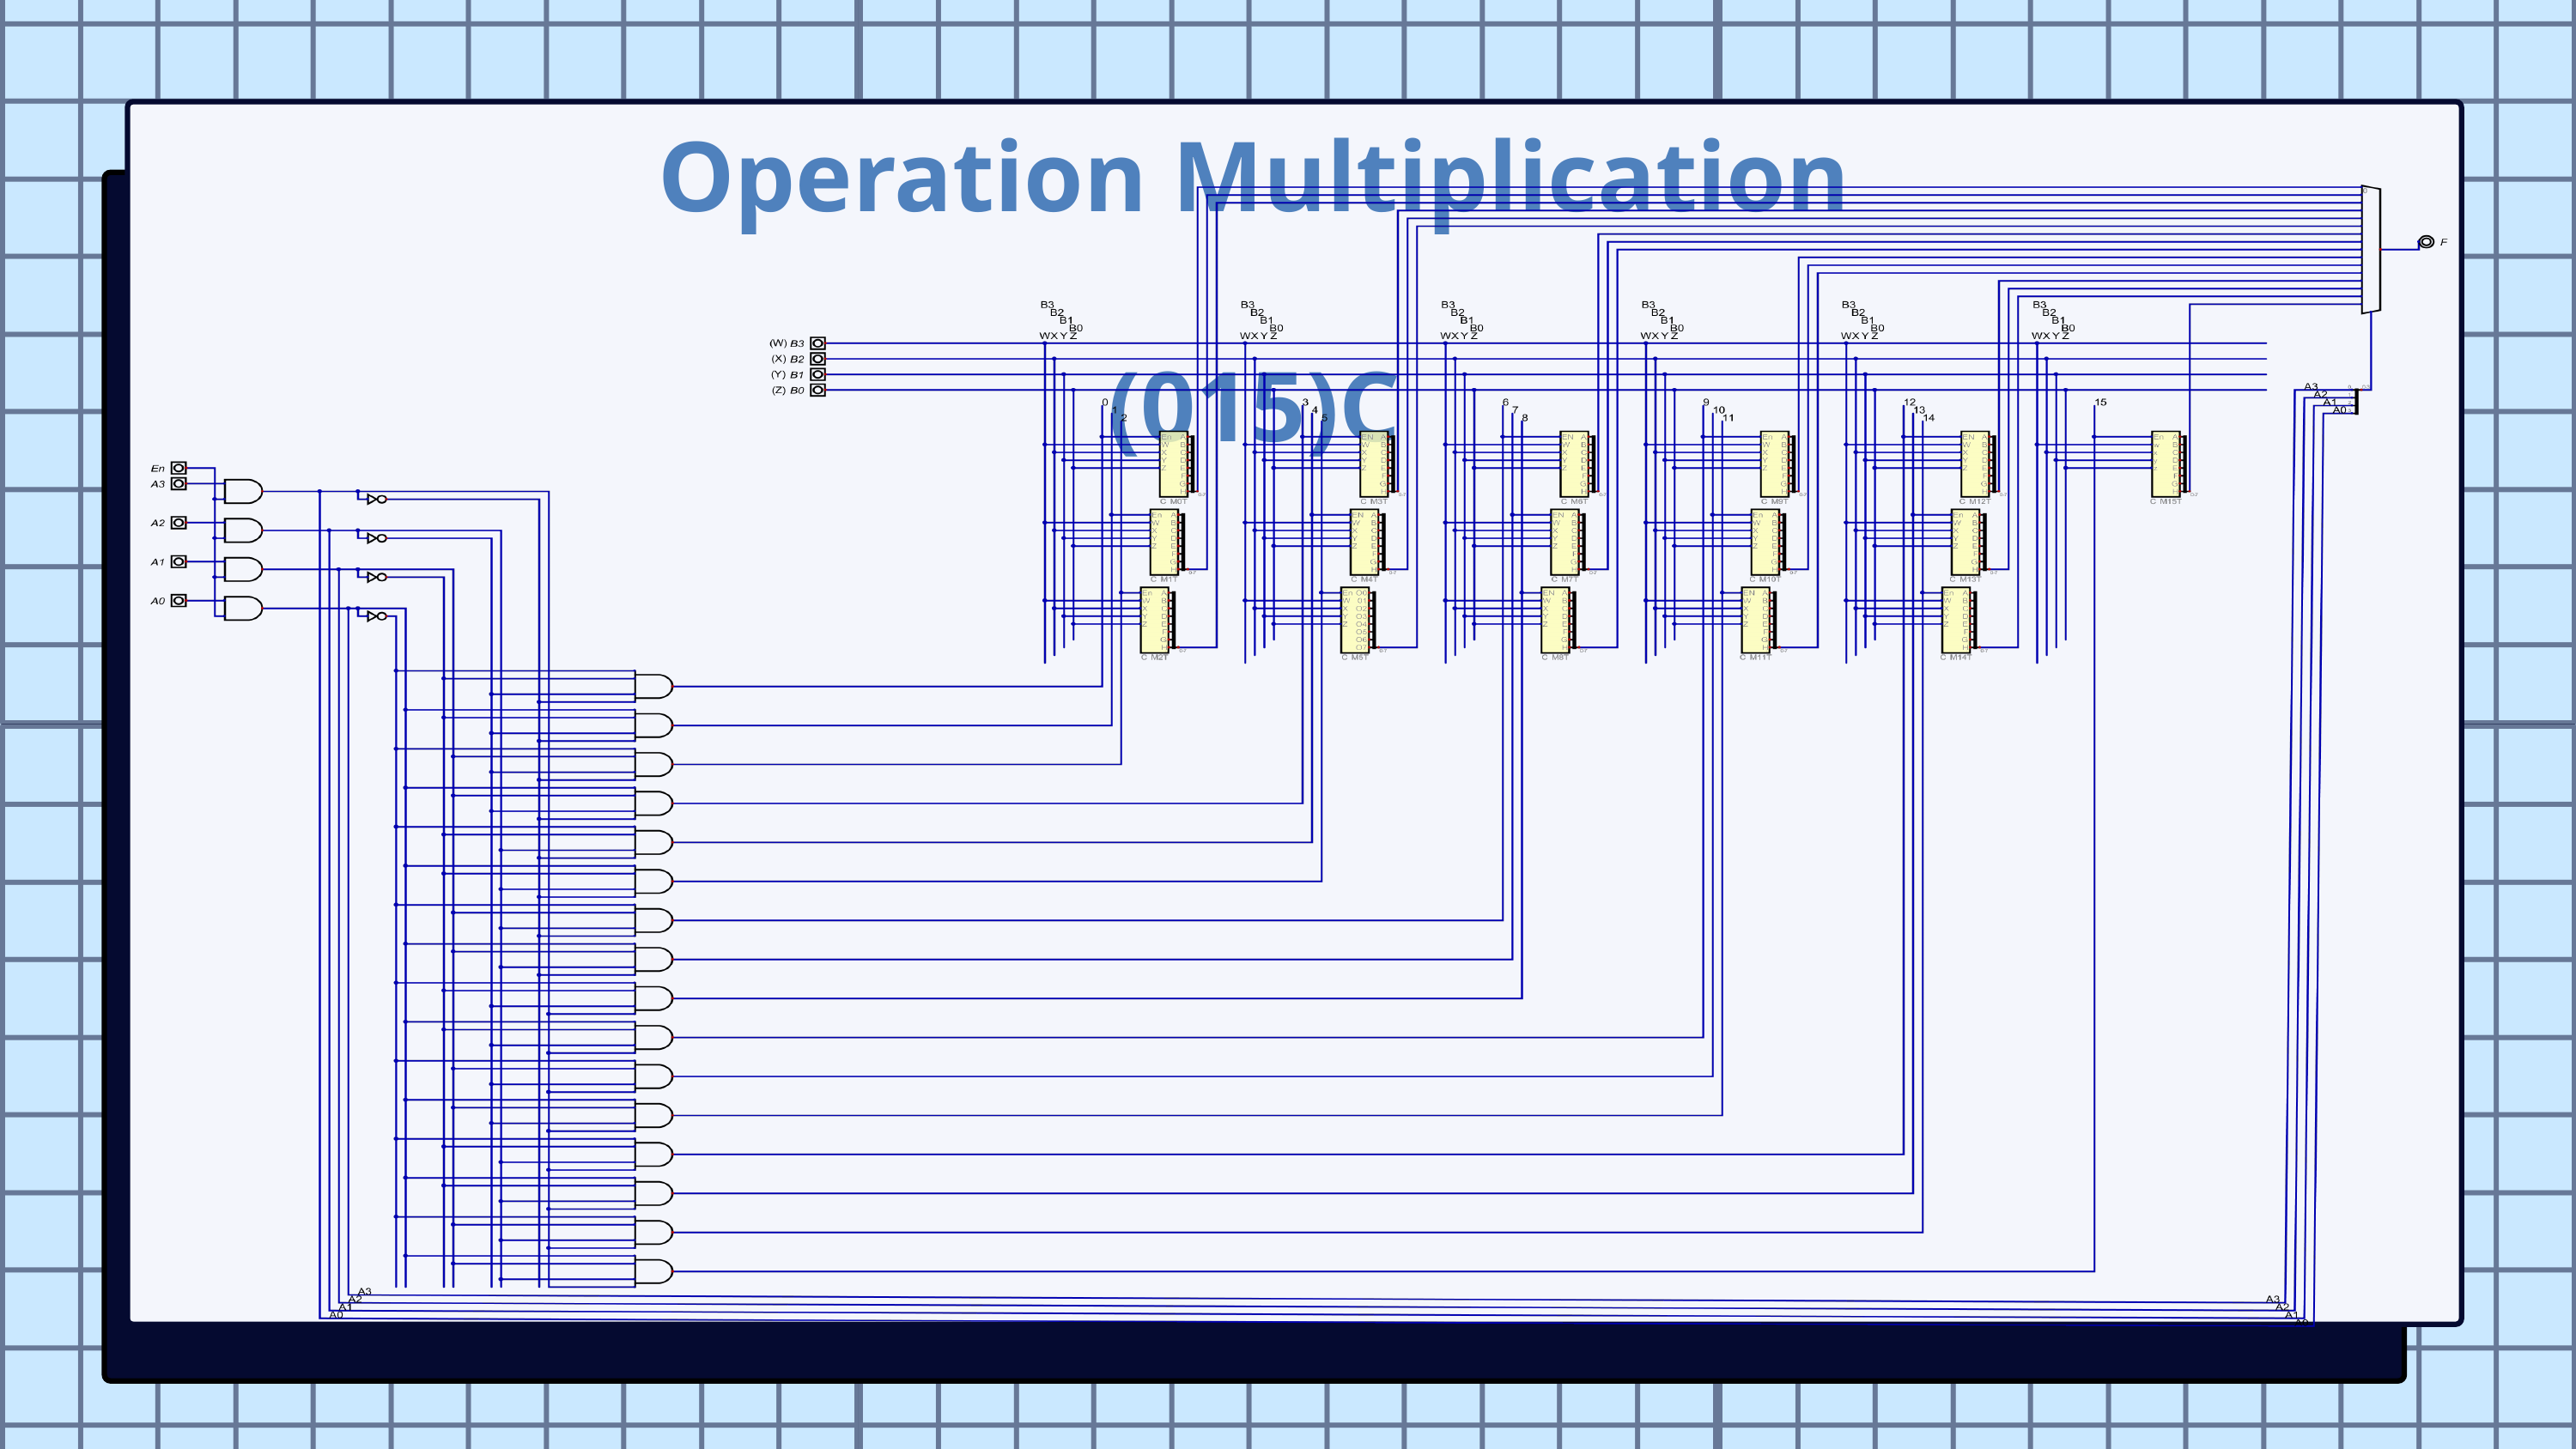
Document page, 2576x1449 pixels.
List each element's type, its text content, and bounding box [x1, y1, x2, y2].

text_box [858, 1388, 1717, 1449]
text_box [0, 724, 858, 1449]
text_box [1717, 724, 2576, 1449]
text_box [1973, 0, 2576, 724]
picture [148, 183, 2449, 1330]
text_box Operation Multiplication (015)C [536, 0, 1973, 99]
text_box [127, 101, 2462, 1325]
text_box [0, 0, 536, 724]
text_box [104, 172, 2405, 1381]
